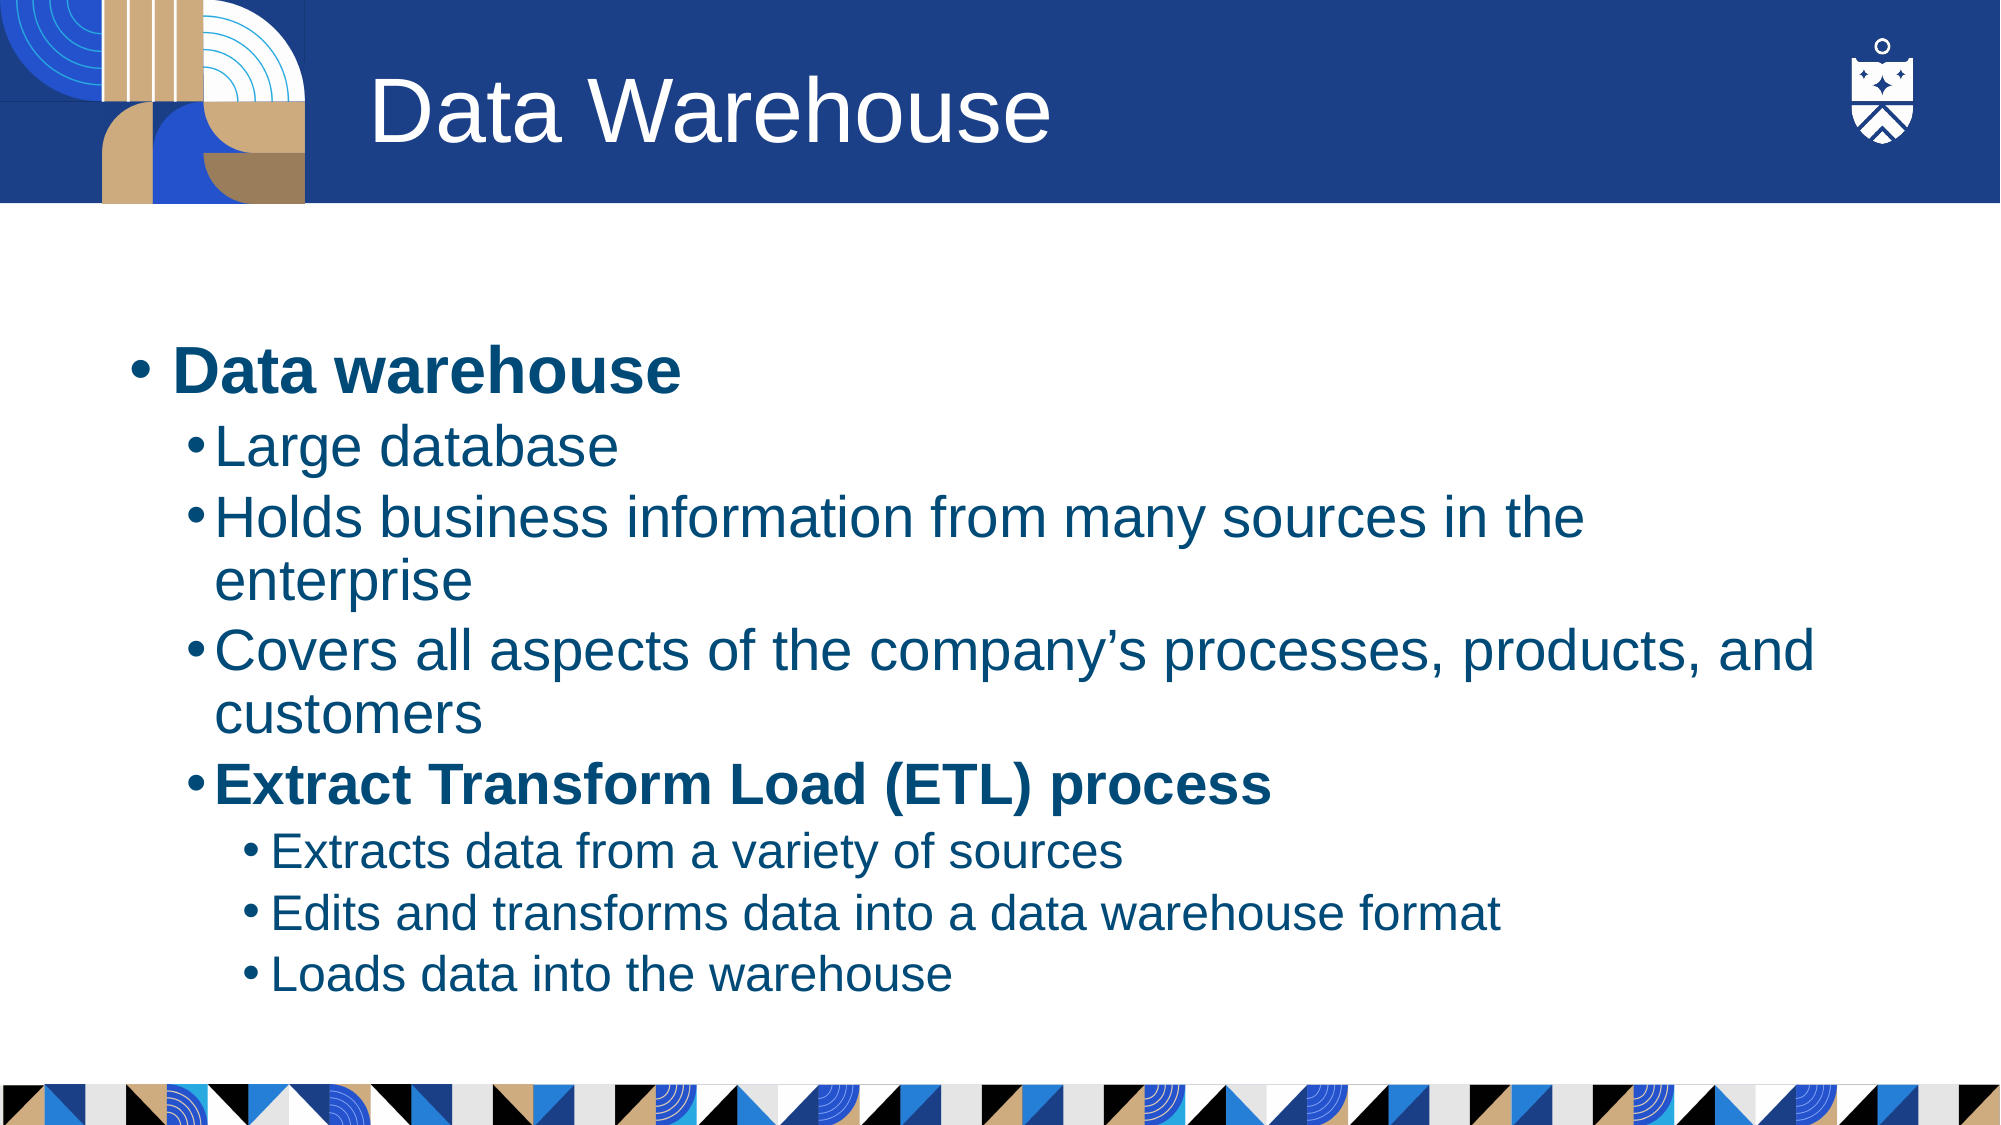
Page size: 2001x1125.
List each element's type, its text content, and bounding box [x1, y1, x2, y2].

picture [1851, 38, 1933, 144]
picture [0, 0, 305, 204]
title Data Warehouse [368, 56, 1783, 169]
picture [44, 1084, 2000, 1125]
text_box Data warehouse Large database Holds business information from many sources in the enterprise Covers all aspects of the company’s processes, products, and customers Extract Transform Load (ETL) process Extracts data from a variety of sources Edits and transforms data into a data warehouse format Loads data into the warehouse [115, 328, 1873, 1010]
